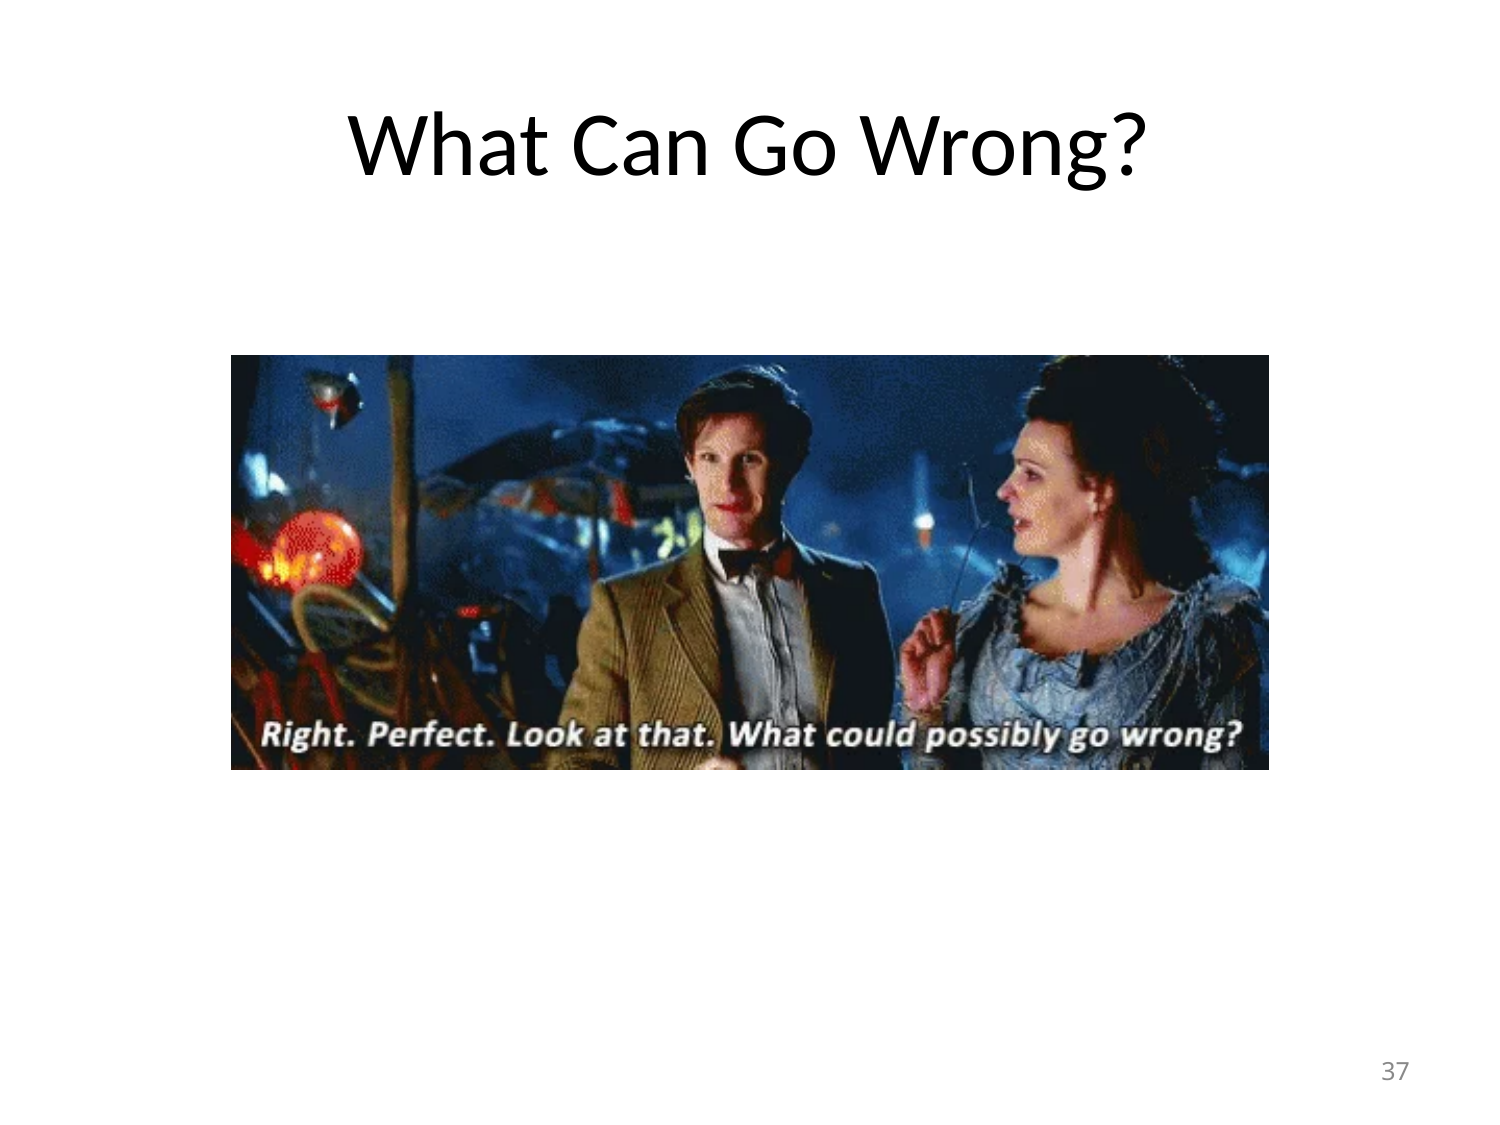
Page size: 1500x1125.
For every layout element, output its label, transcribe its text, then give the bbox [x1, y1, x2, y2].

title What Can Go Wrong? [75, 45, 1425, 233]
picture [230, 354, 1269, 770]
slide_number 37 [1074, 1042, 1425, 1103]
